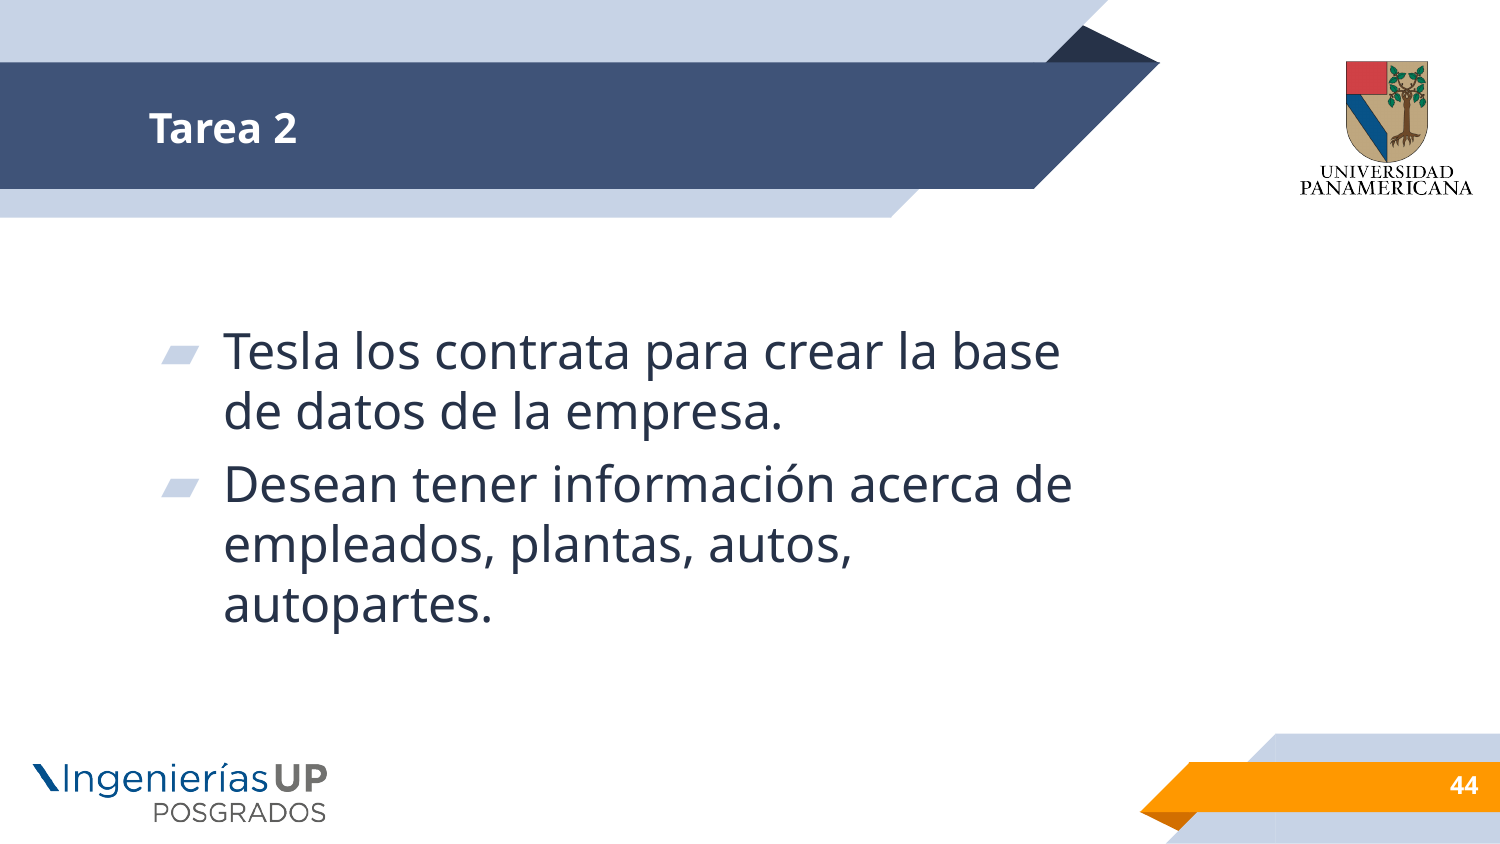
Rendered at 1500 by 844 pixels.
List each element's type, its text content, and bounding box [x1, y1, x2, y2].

title Tarea 2 [133, 64, 1035, 190]
picture [1286, 44, 1490, 210]
list Tesla los contrata para crear la base de datos de la empresa. Desean tener información acerca de empleados, plantas, autos, autopartes. [133, 217, 1140, 734]
picture [15, 737, 344, 844]
slide_number 44 [1249, 760, 1494, 813]
